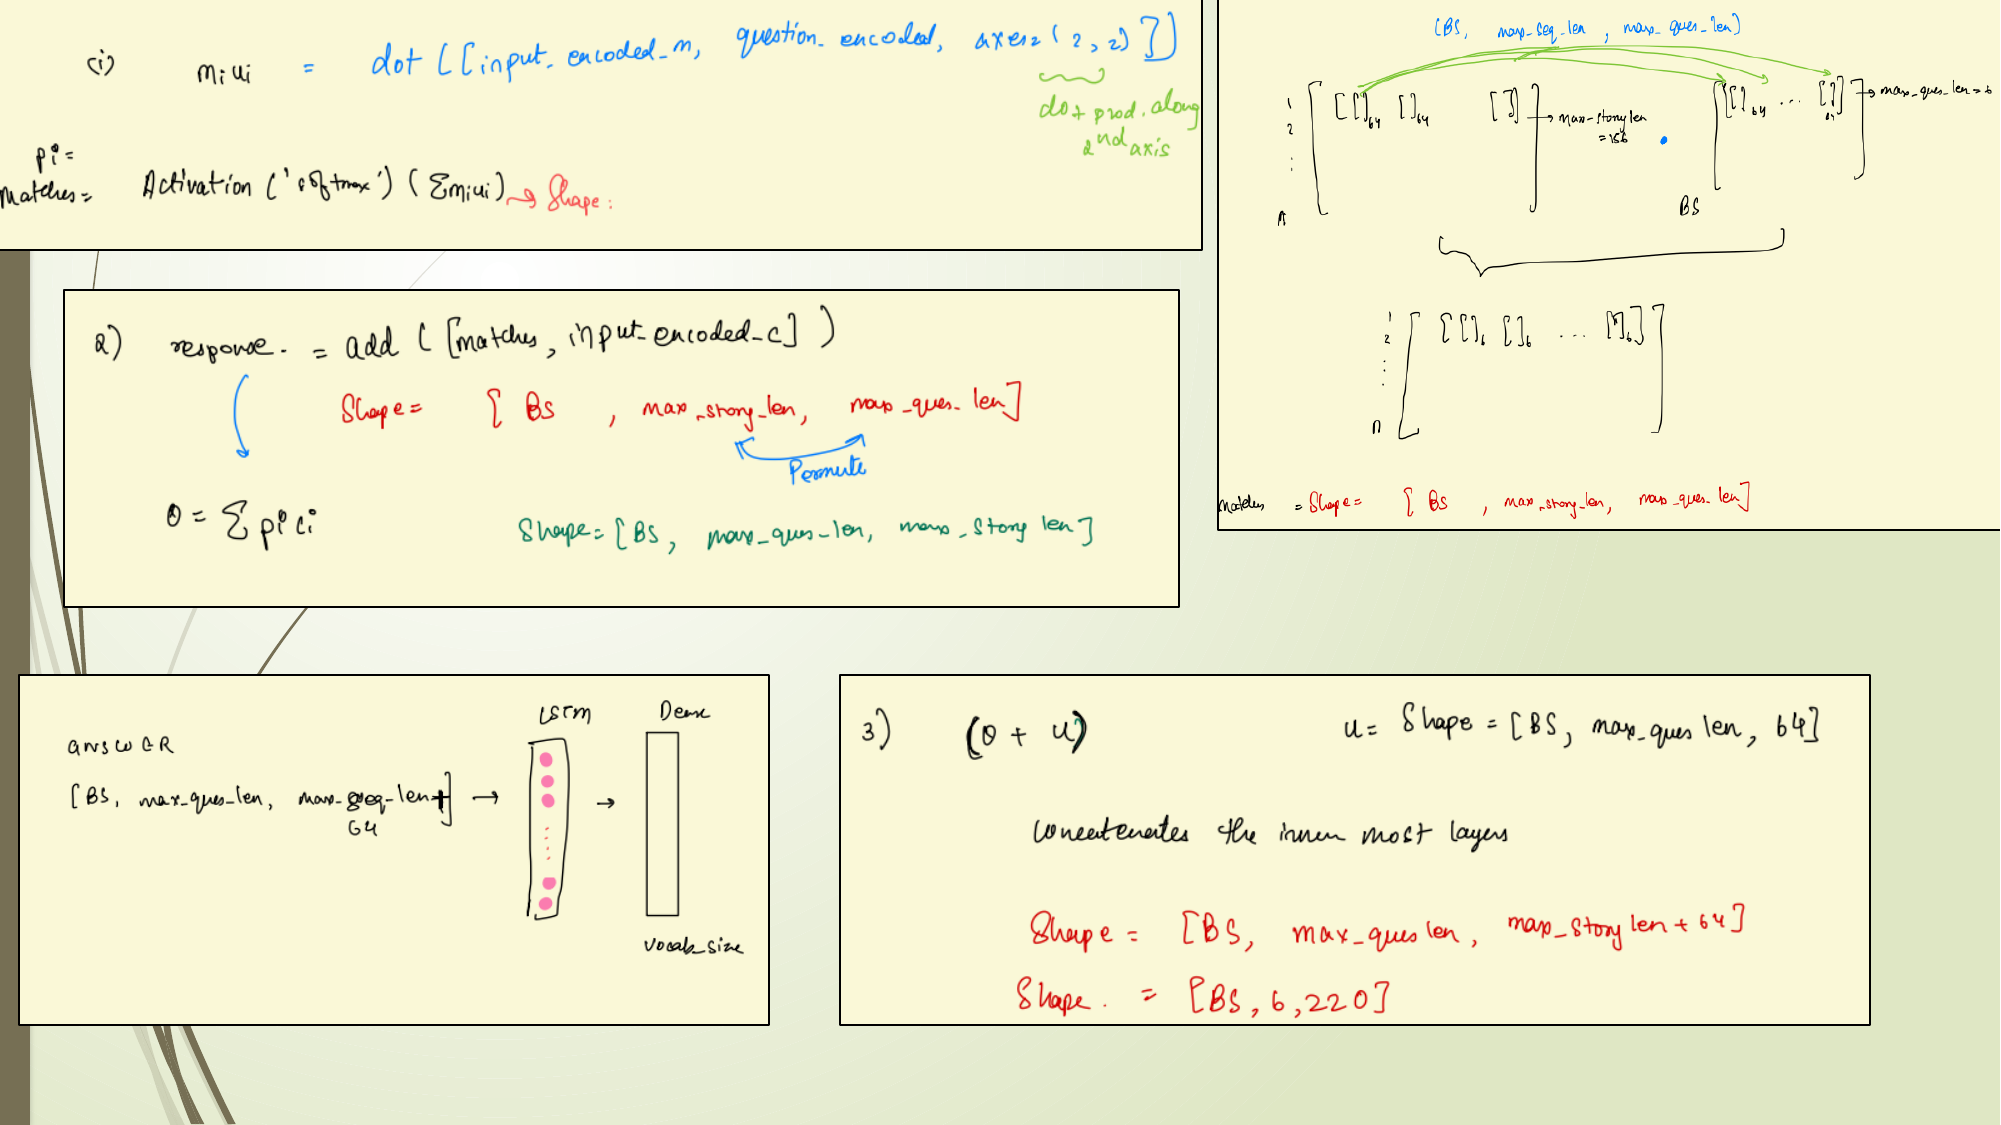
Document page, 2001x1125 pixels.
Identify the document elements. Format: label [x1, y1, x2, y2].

picture [840, 675, 1869, 1024]
picture [64, 291, 1178, 607]
picture [19, 675, 768, 1024]
picture [0, 0, 1202, 250]
picture [1219, 0, 2000, 530]
